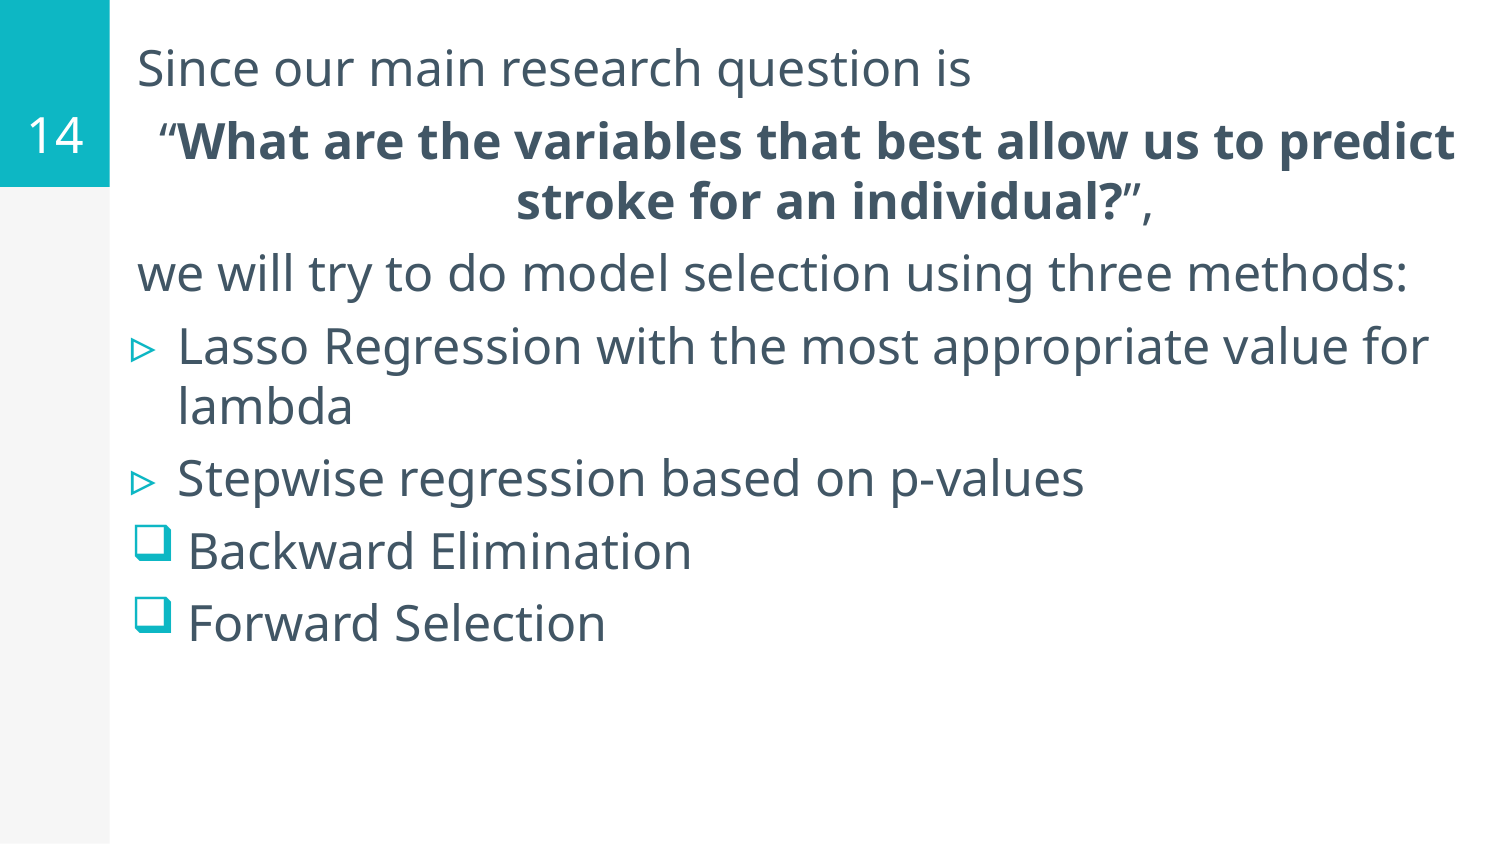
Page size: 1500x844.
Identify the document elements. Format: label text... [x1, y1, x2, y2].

subtitle Since our main research question is “What are the variables that best allow us to predict stroke for an individual?”, we will try to do model selection using three methods: Lasso Regression with the most appropriate value for lambda Stepwise regression based on p-values Backward Elimination Forward Selection [115, 21, 1494, 834]
slide_number 14 [0, 0, 110, 187]
